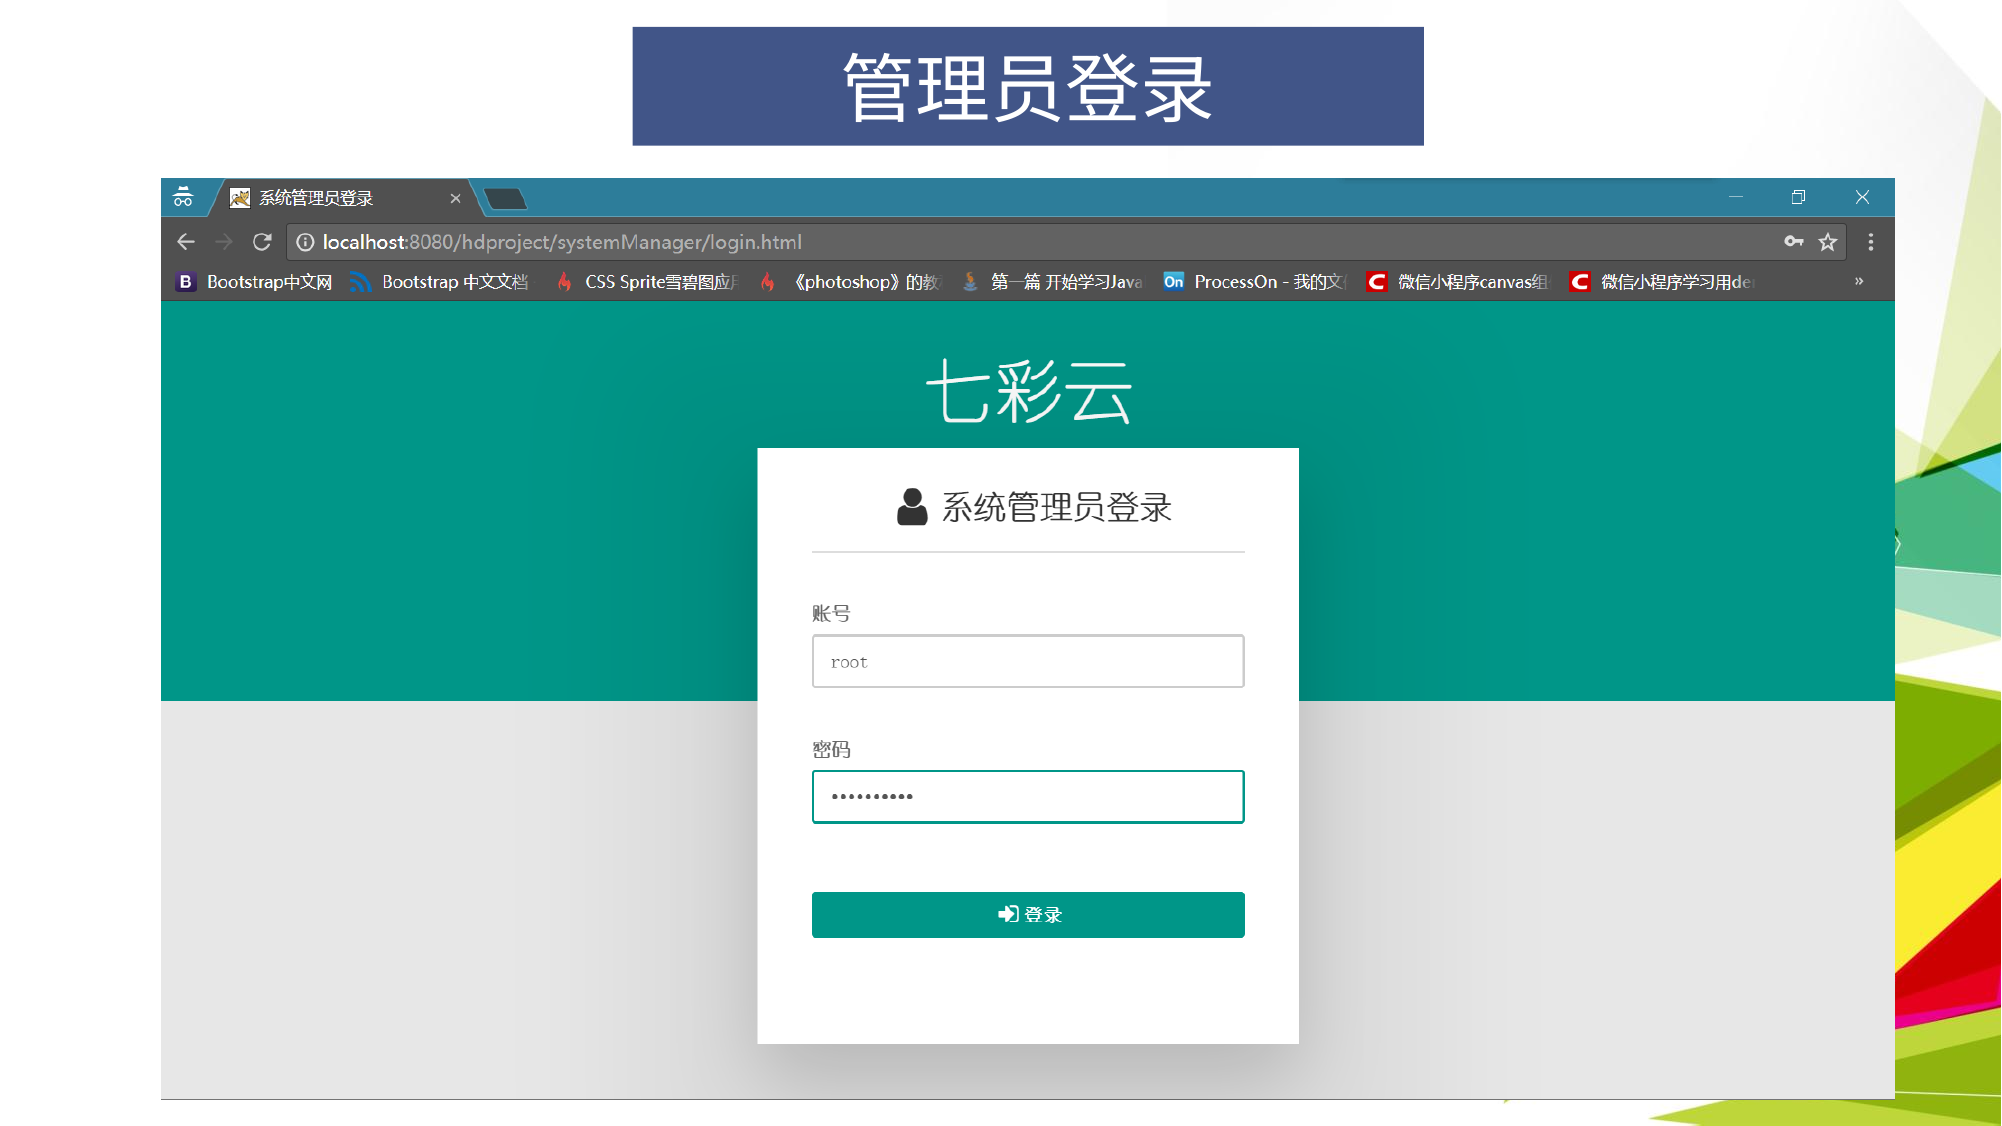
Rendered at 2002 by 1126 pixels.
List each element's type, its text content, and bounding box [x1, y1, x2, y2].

text_box 管理员登录 [631, 26, 1425, 147]
picture [0, 0, 2001, 1126]
